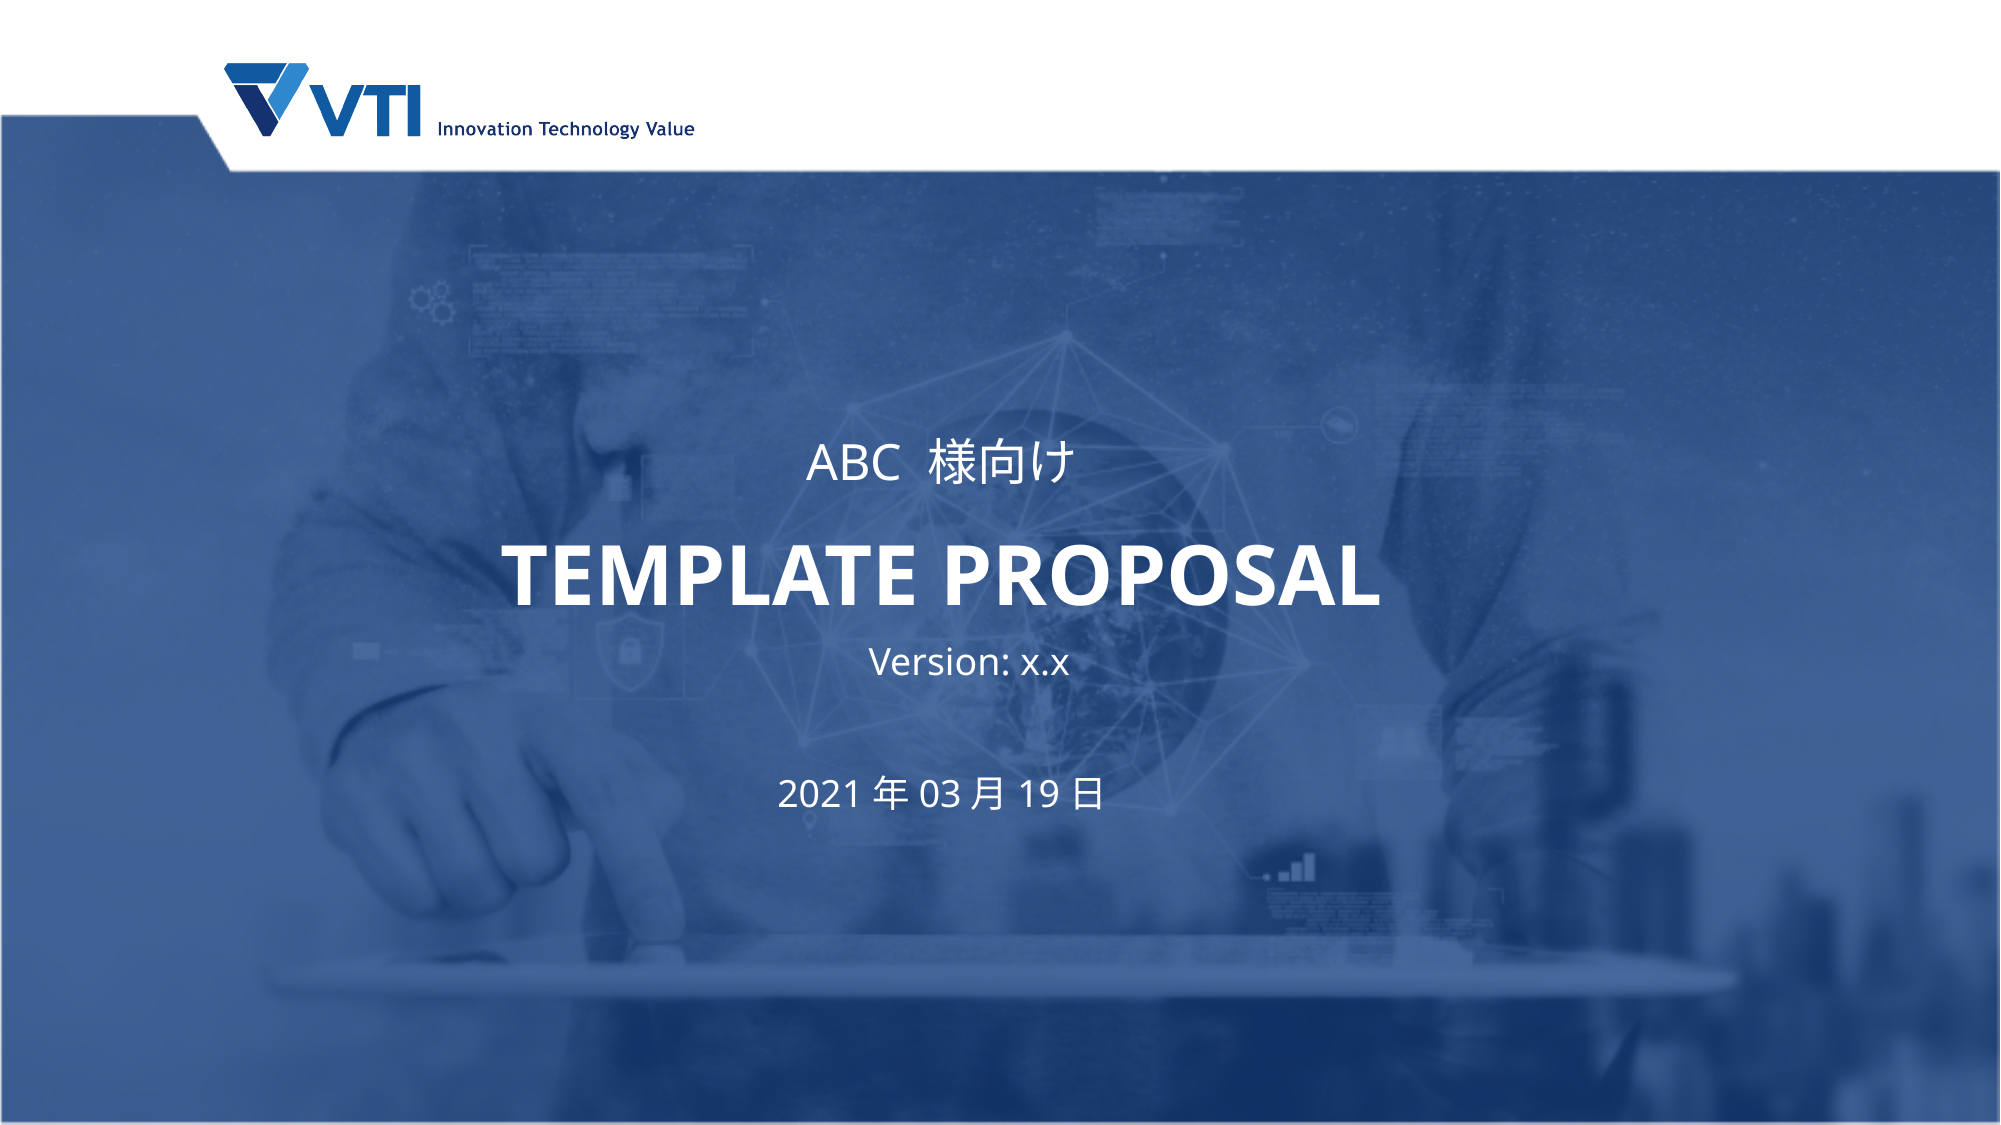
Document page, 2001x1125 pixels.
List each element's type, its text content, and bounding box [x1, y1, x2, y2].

picture [0, 0, 2000, 1125]
text_box ABC 様向け [706, 423, 1178, 499]
text_box TEMPLATE PROPOSAL [448, 514, 1435, 630]
text_box 2021年03月19日 [744, 762, 1140, 823]
text_box Version: x.x [772, 630, 1167, 691]
